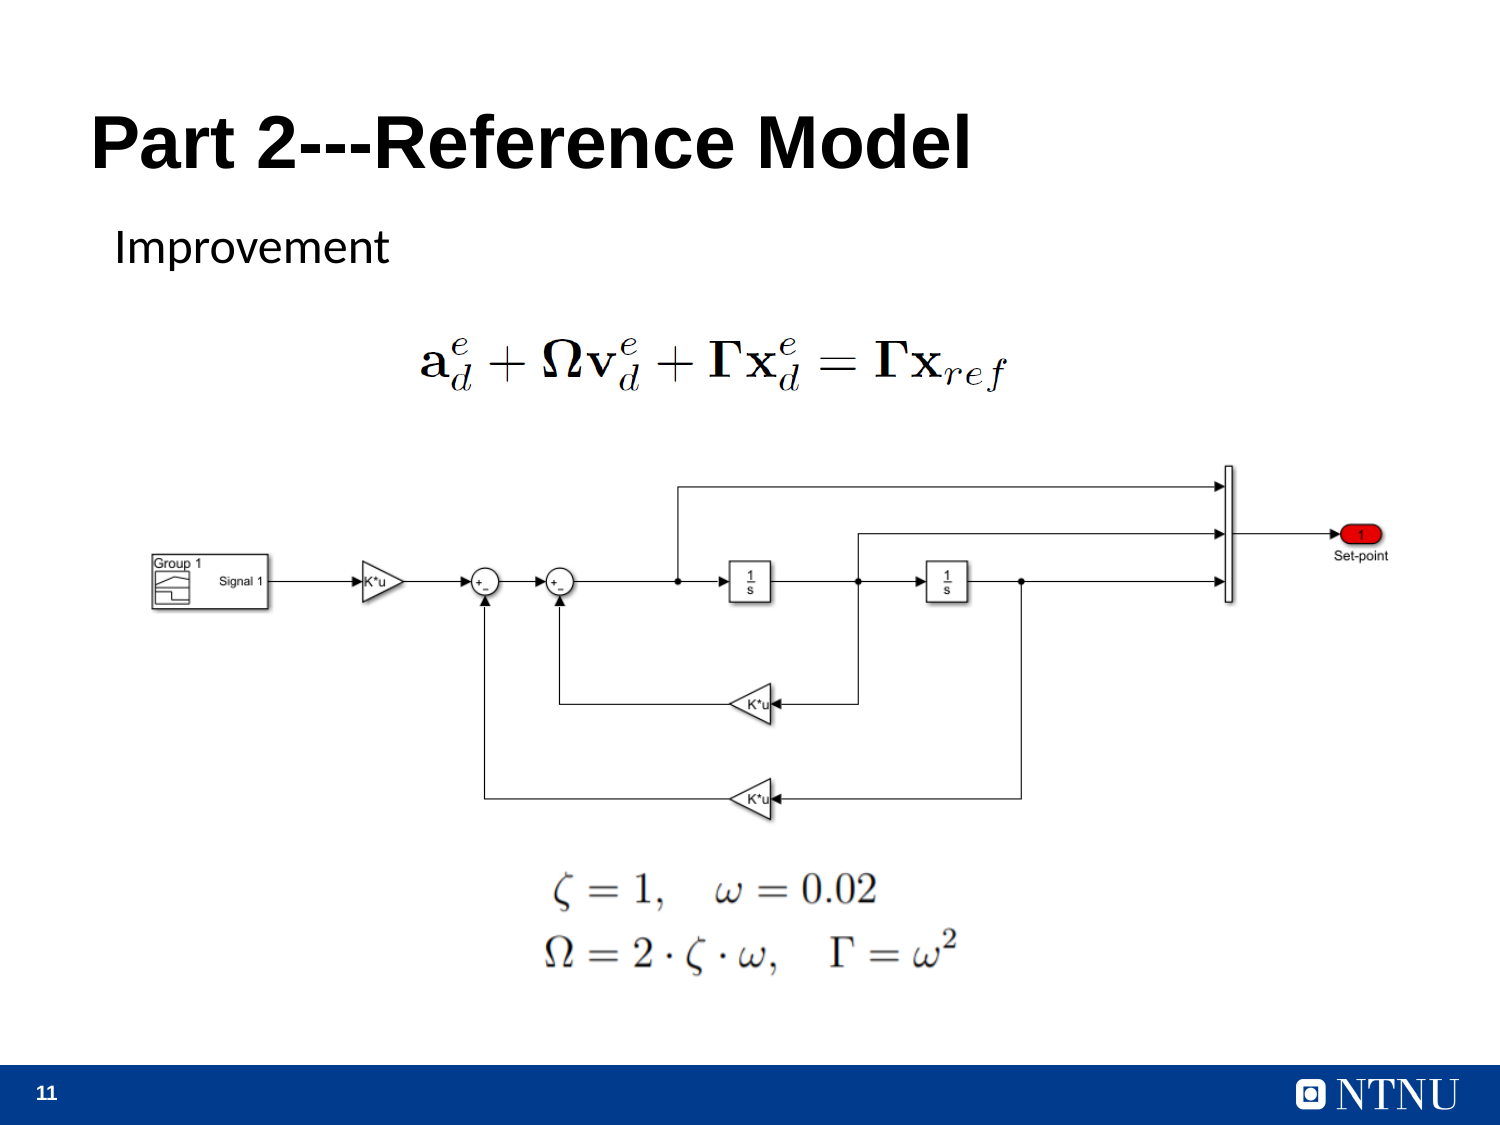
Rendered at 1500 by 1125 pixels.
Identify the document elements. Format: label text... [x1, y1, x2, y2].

text_box Improvement [99, 206, 406, 281]
picture [0, 1065, 1500, 1125]
picture [94, 318, 1426, 993]
title Part 2---Reference Model [75, 45, 1425, 233]
